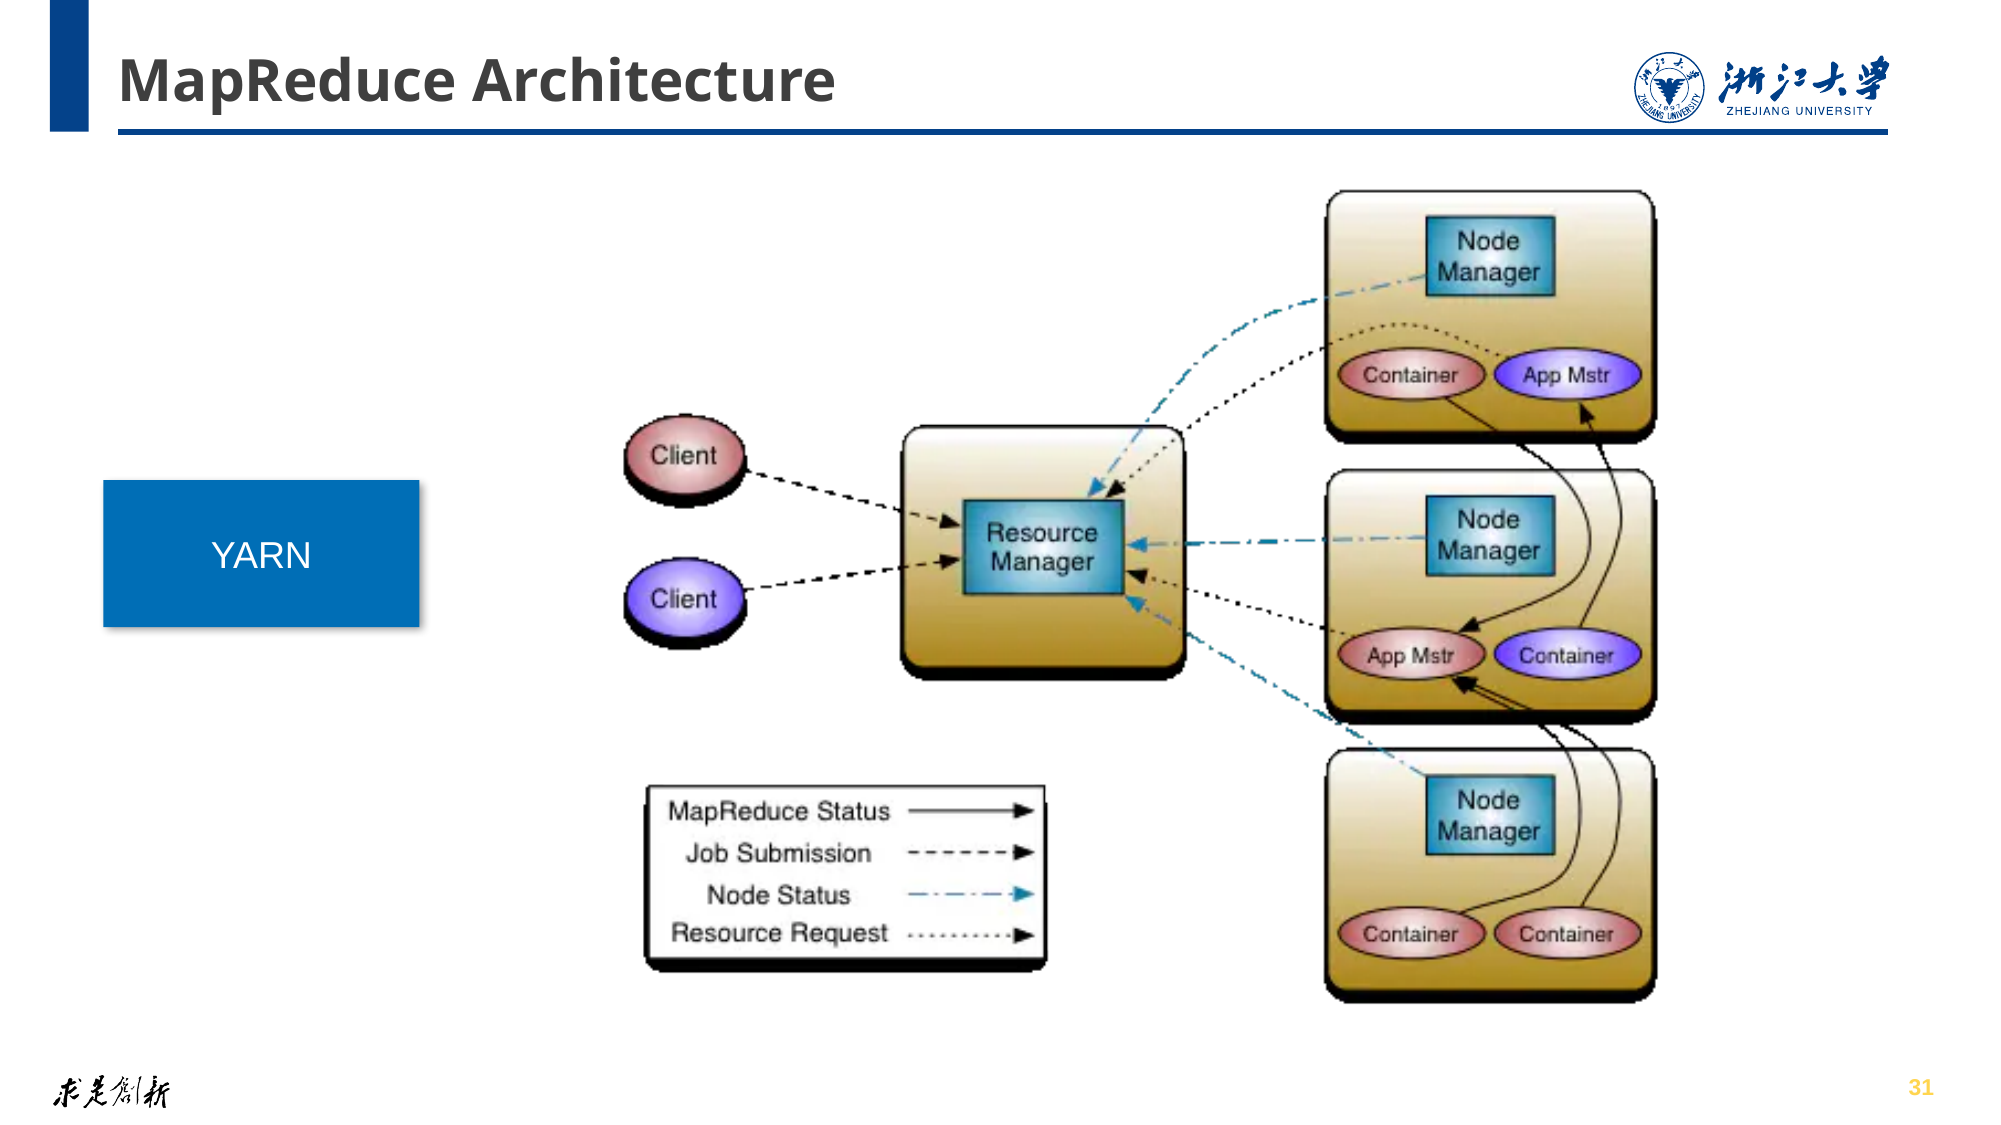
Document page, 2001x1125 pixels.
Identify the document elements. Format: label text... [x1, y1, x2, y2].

picture [0, 1061, 266, 1125]
slide_number 31 [1498, 1065, 1949, 1122]
title MapReduce Architecture [117, 33, 1538, 132]
picture [452, 173, 1826, 1024]
text_box YARN [102, 479, 420, 628]
